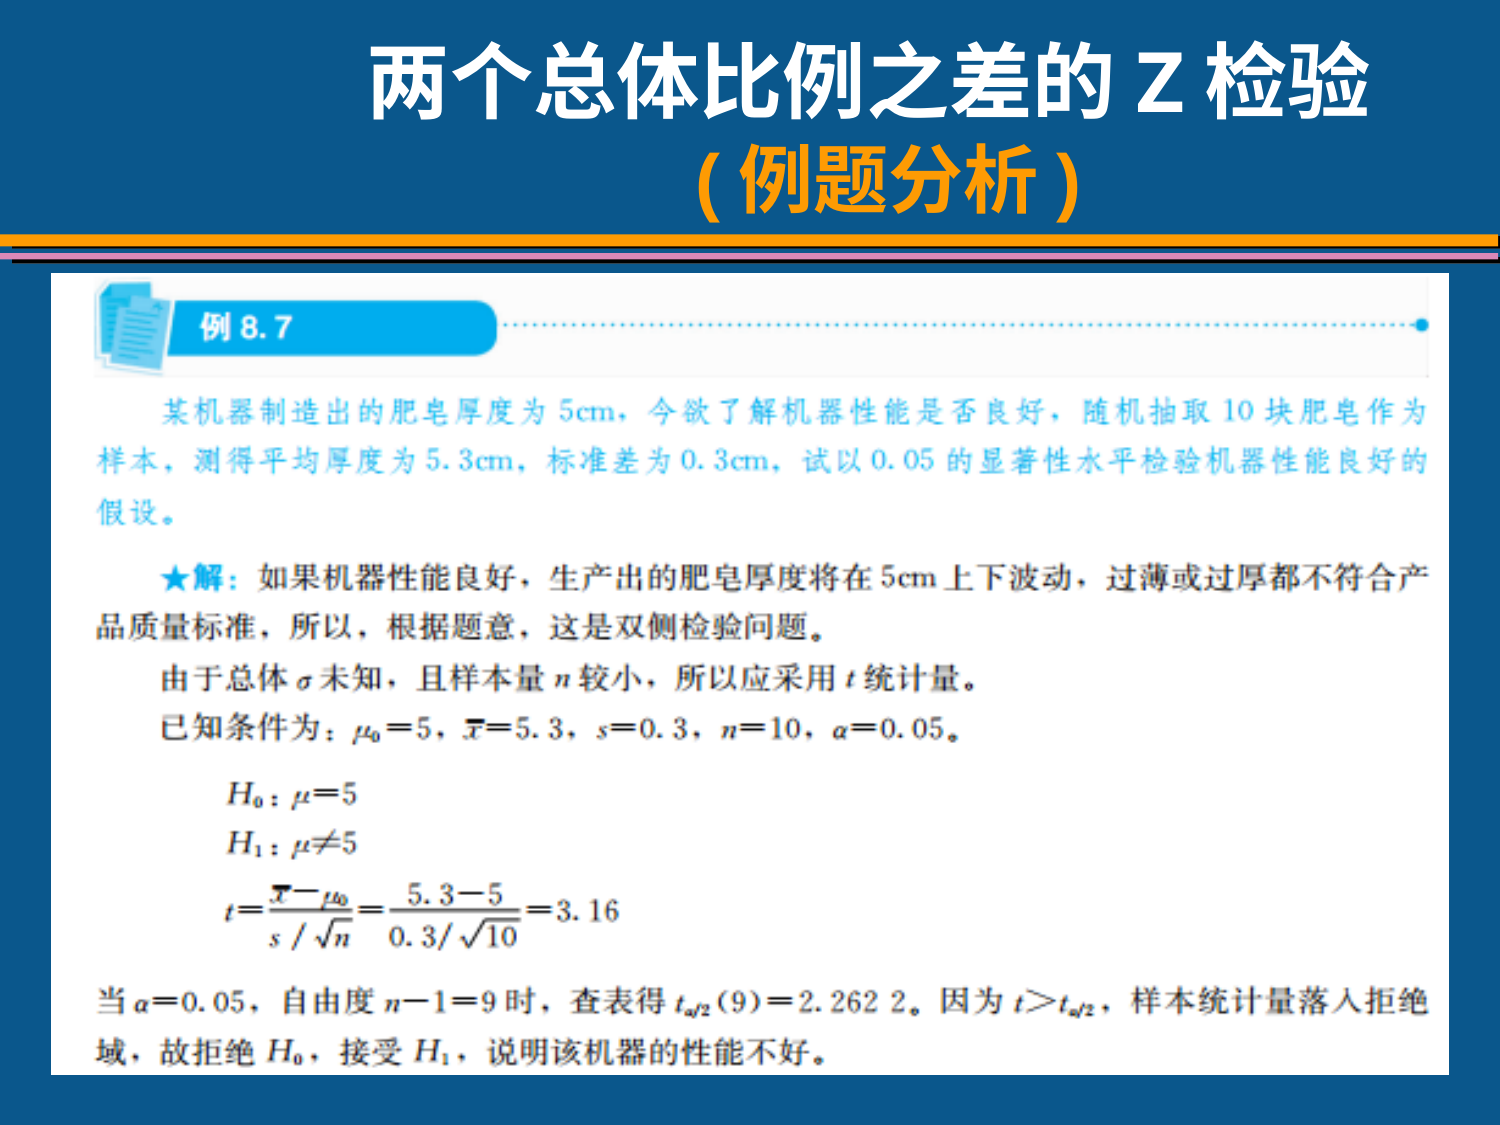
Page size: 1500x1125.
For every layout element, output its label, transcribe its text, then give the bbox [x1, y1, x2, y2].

picture [51, 273, 1449, 1075]
title 两个总体比例之差的Z检验 (例题分析) [312, 37, 1425, 225]
